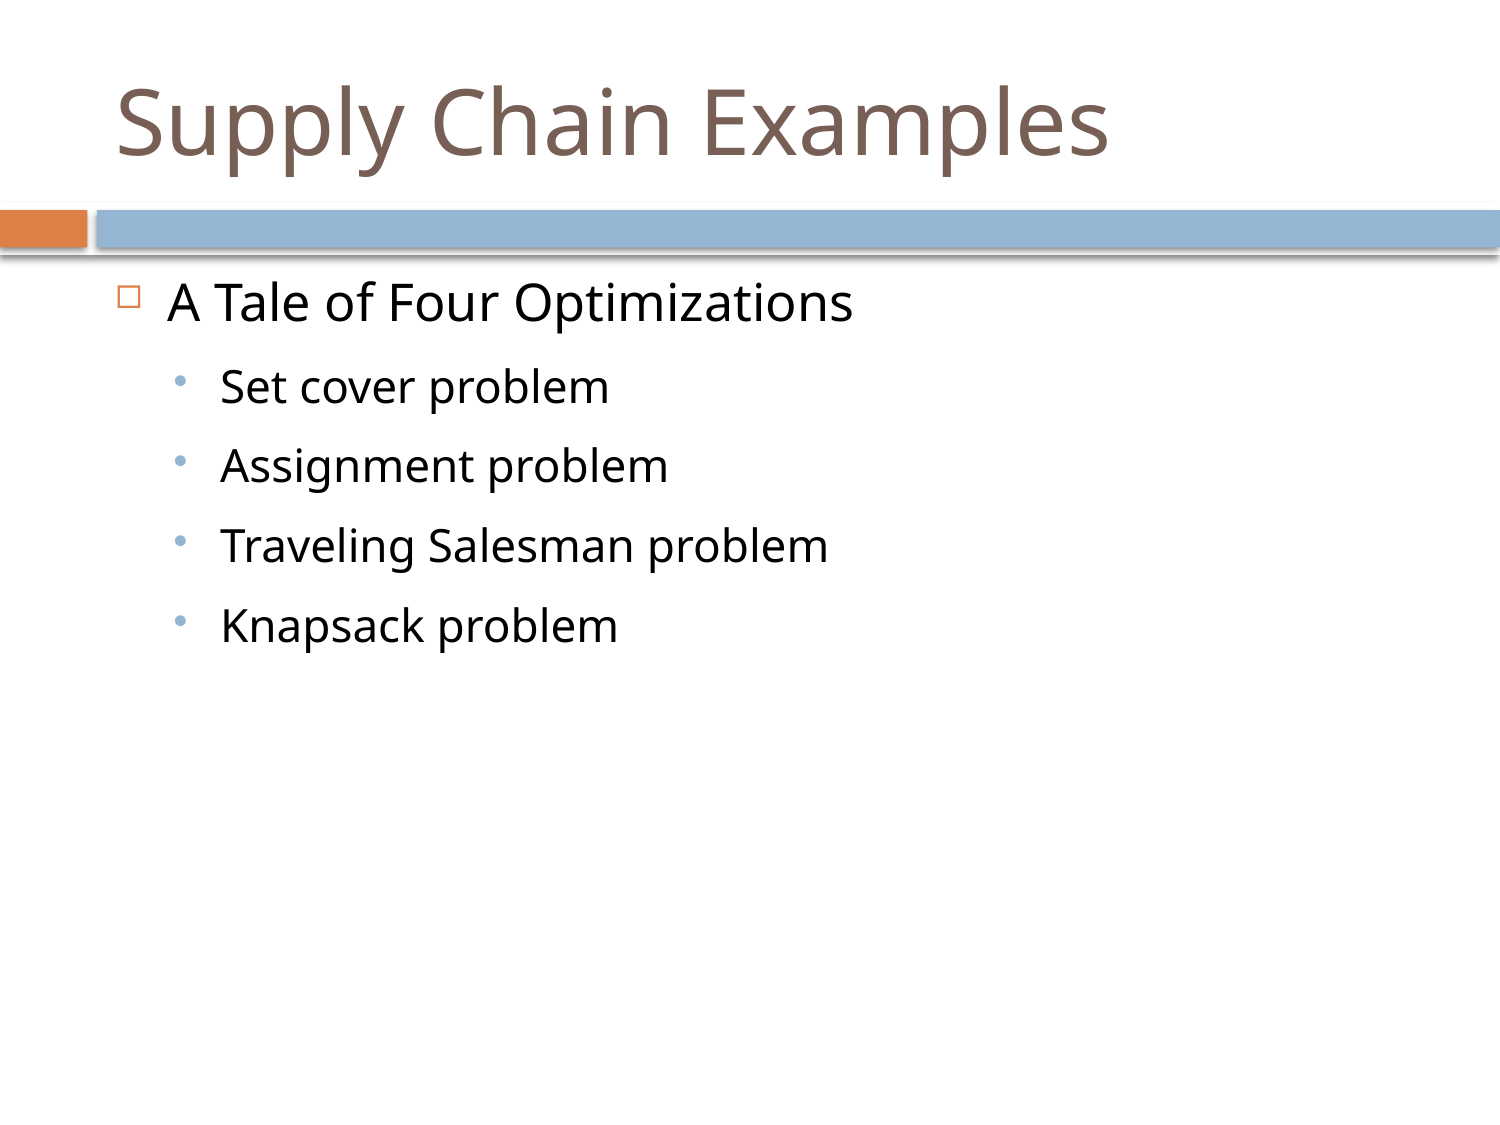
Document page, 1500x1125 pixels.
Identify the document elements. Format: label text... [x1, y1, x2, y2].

title Supply Chain Examples [100, 37, 1438, 200]
list A Tale of Four Optimizations Set cover problem Assignment problem Traveling Salesman problem Knapsack problem [100, 262, 1375, 1000]
